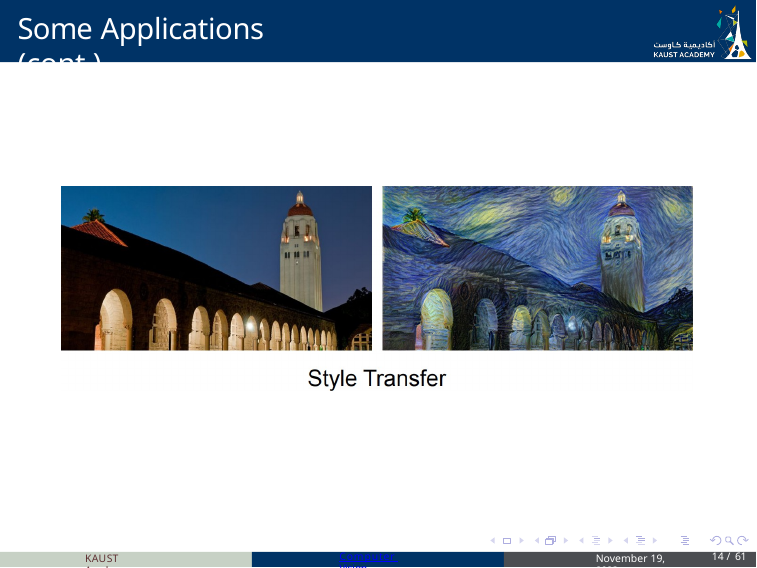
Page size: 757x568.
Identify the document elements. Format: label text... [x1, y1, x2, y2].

text_box Some Applications (cont.) [15, 7, 339, 80]
picture [61, 186, 693, 392]
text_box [0, 551, 757, 568]
picture [650, 2, 756, 62]
